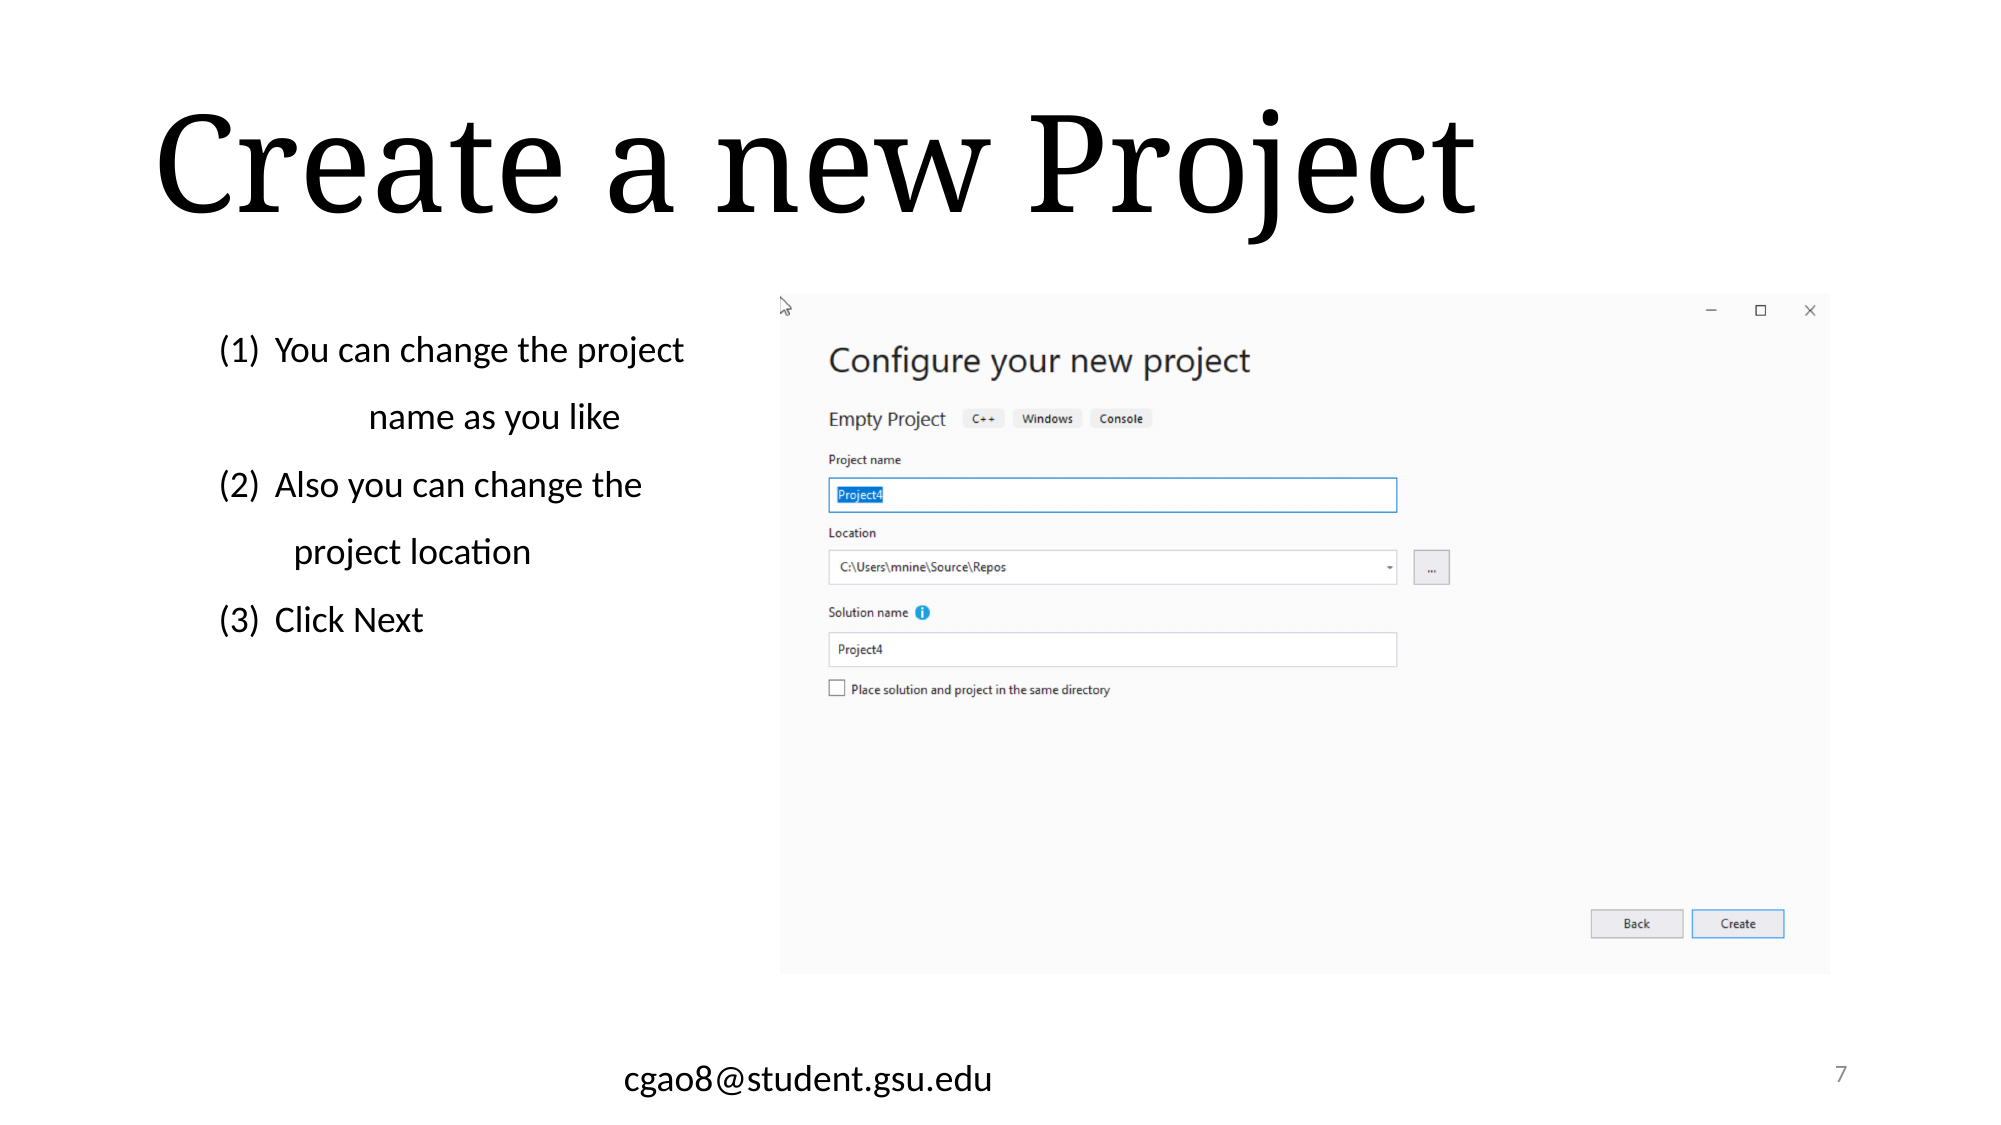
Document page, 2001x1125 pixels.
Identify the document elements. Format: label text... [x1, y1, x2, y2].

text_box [807, 545, 1037, 596]
title Create a new Project [137, 59, 1863, 278]
text_box You can change the project name as you like Also you can change the project location Click Next [203, 294, 780, 783]
picture [780, 294, 1830, 974]
text_box cgao8@student.gsu.edu [609, 1046, 1610, 1106]
slide_number 7 [1412, 1042, 1863, 1103]
